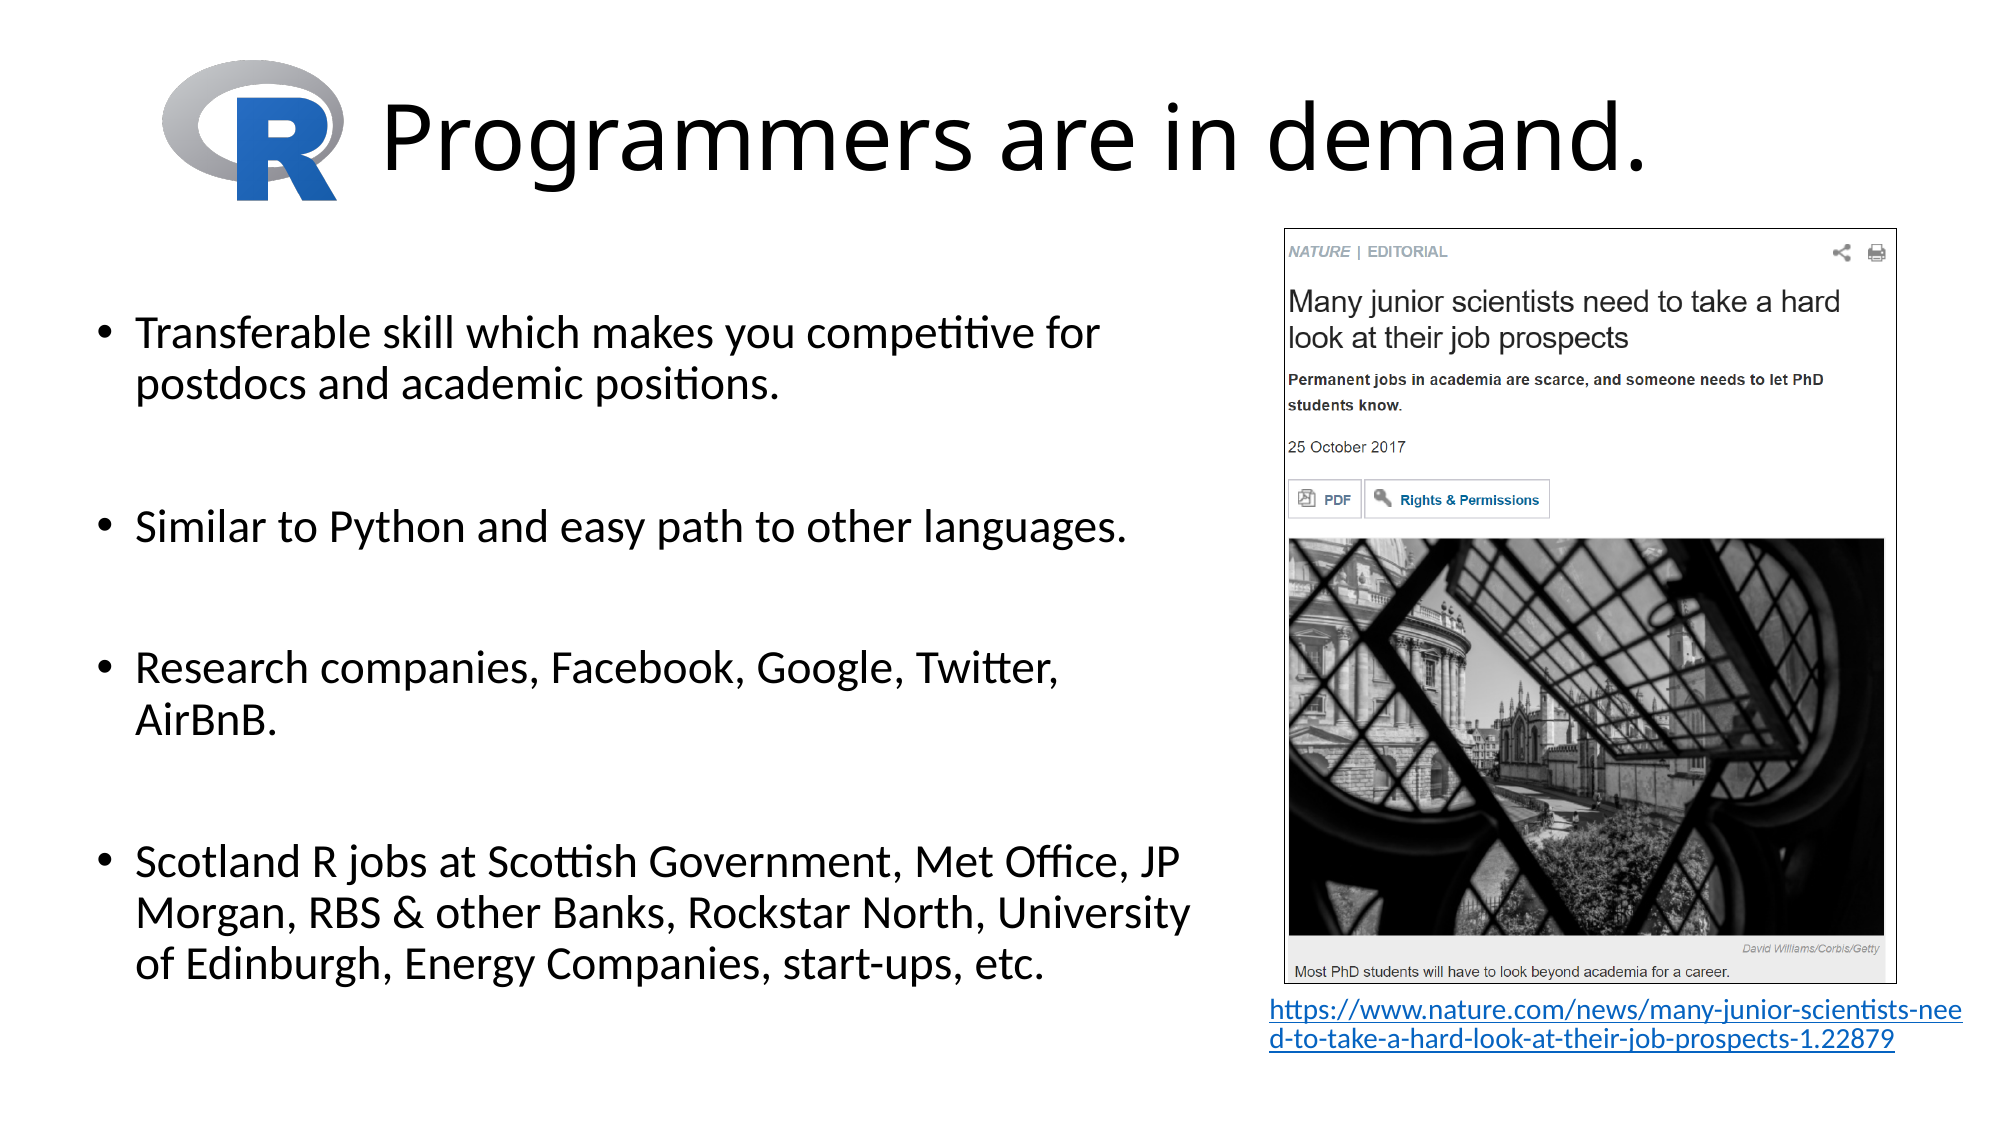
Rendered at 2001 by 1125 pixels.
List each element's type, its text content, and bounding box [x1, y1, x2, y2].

title Programmers are in demand. [364, 32, 1916, 250]
text_box https://www.nature.com/news/many-junior-scientists-need-to-take-a-hard-look-at-their-job-prospects-1.22879 [1254, 983, 1981, 1033]
list Transferable skill which makes you competitive for postdocs and academic positions. Similar to Python and easy path to other languages. Research companies, Facebook, Google, Twitter, AirBnB. Scotland R jobs at Scottish Government, Met Office, JP Morgan, RBS & other Banks, Rockstar North, University of Edinburgh, Energy Companies, start-ups, etc. [81, 300, 1215, 1015]
picture [1284, 228, 1897, 984]
picture [161, 59, 344, 201]
